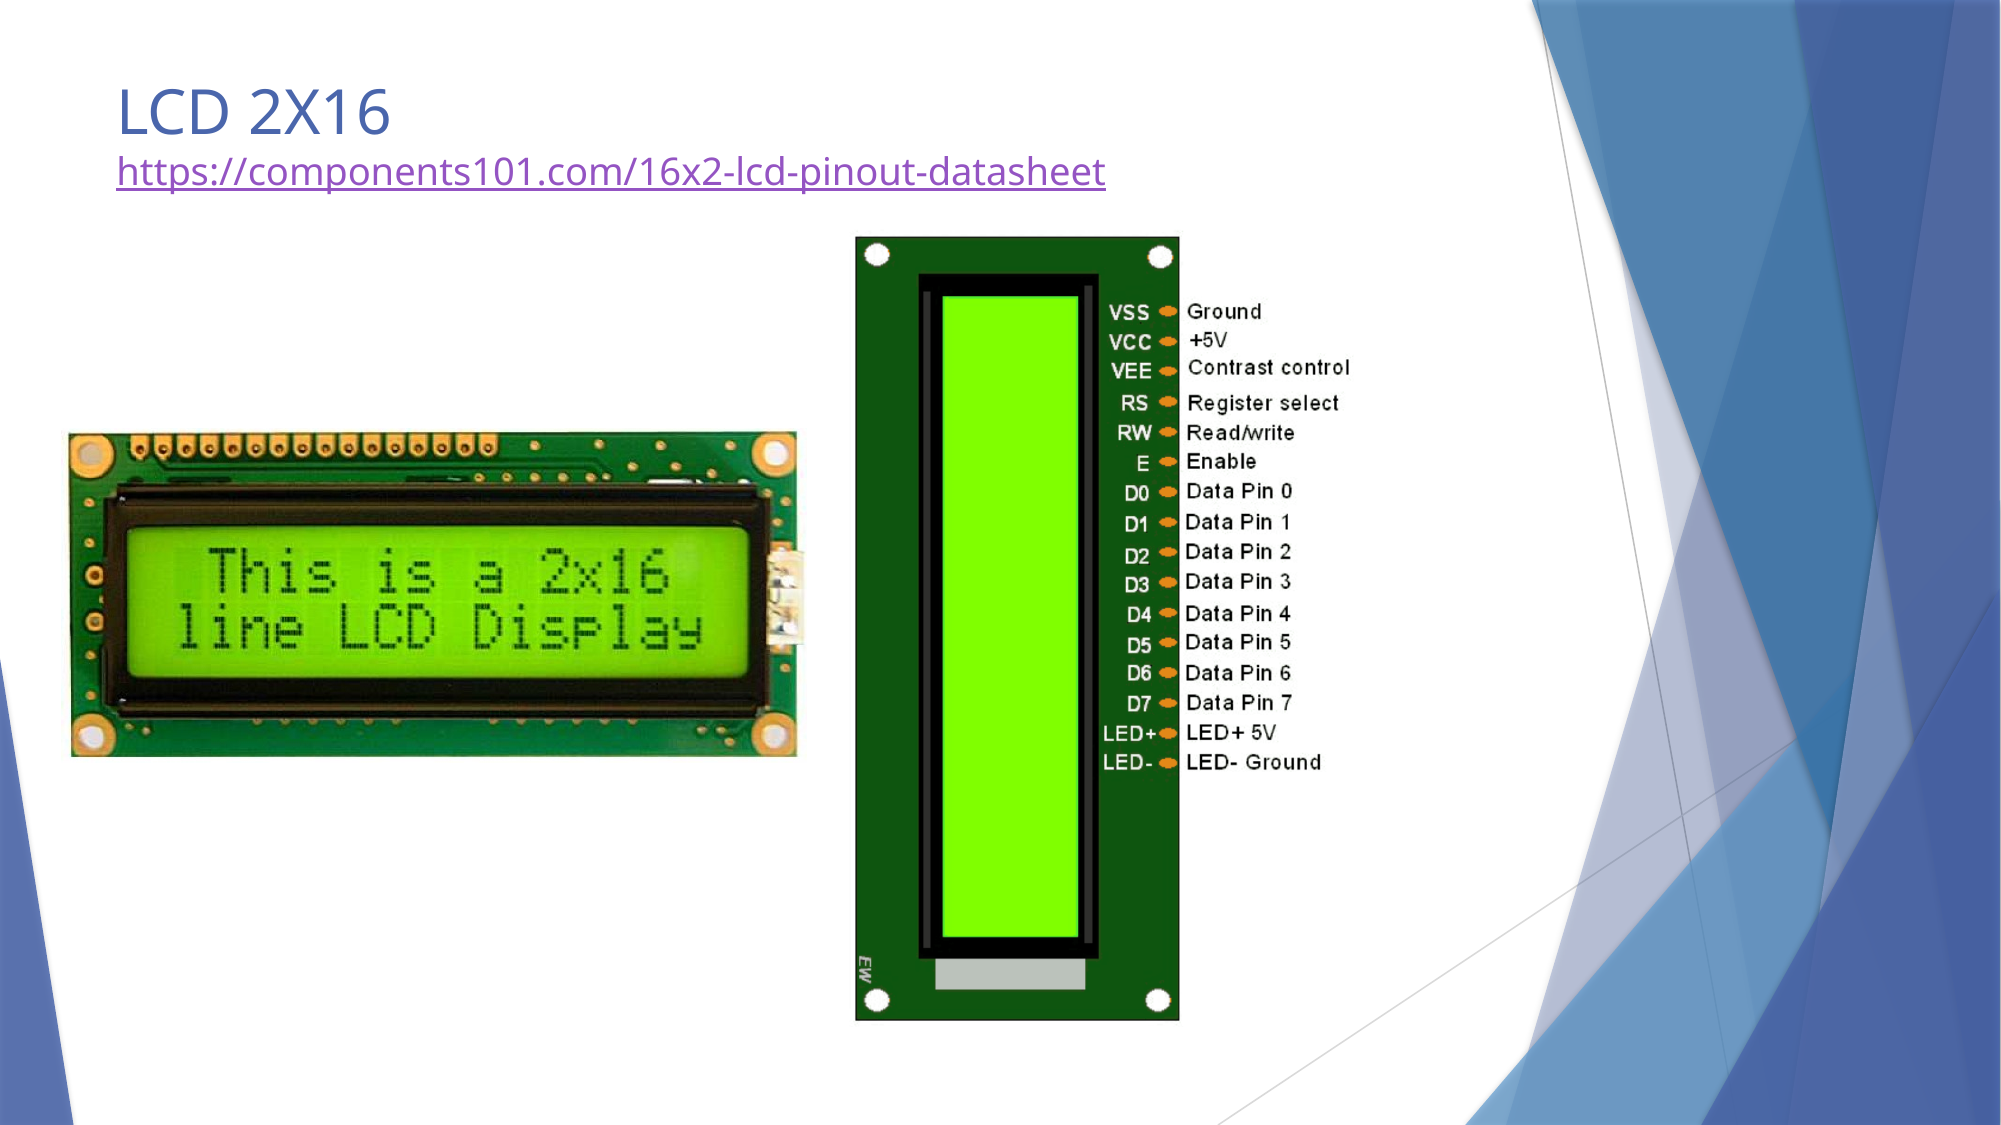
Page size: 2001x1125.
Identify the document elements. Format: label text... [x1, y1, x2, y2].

picture [60, 230, 1501, 1026]
title LCD 2X16 https://components101.com/16x2-lcd-pinout-datasheet [101, 65, 1512, 282]
